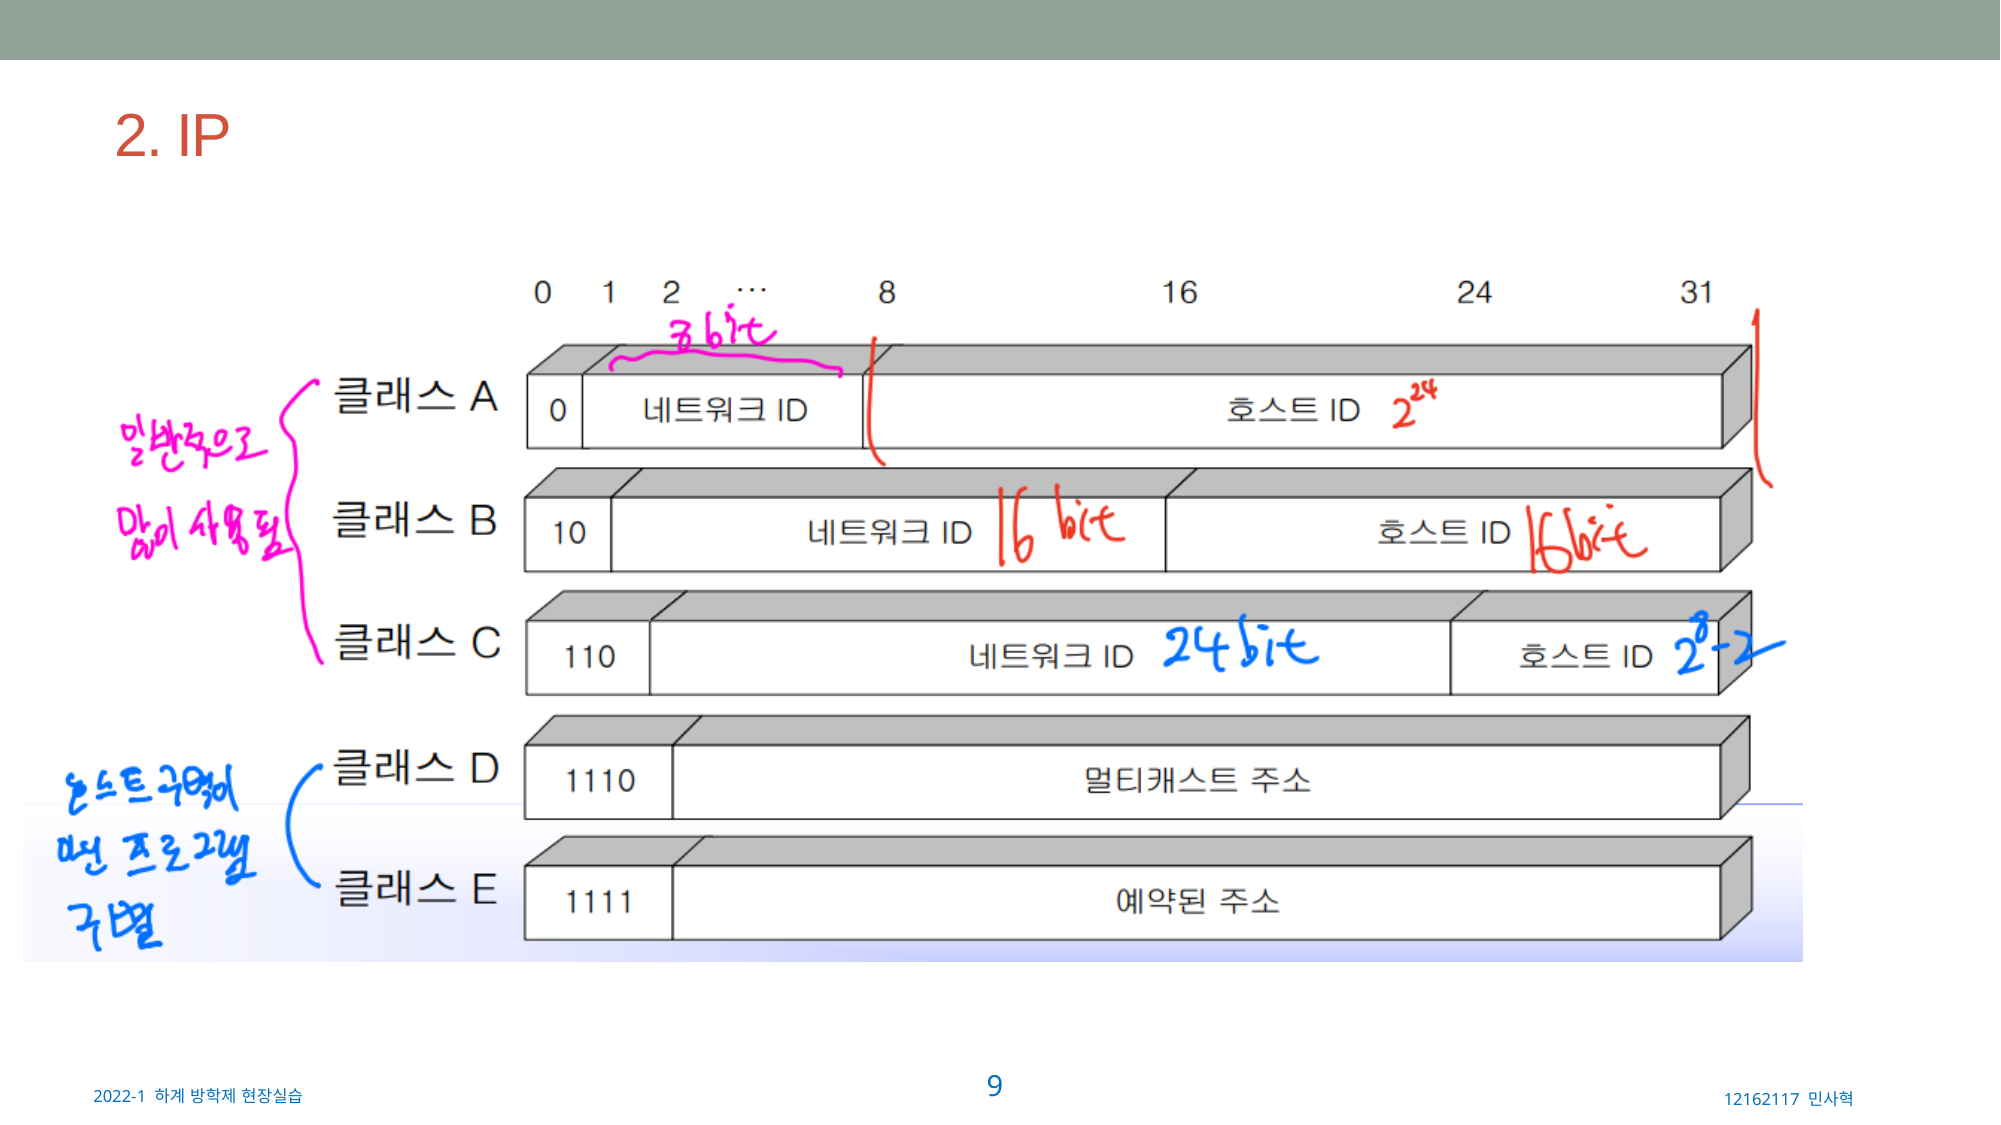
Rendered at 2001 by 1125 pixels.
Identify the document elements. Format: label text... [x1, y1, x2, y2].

title 2. IP [99, 87, 1900, 250]
picture [23, 278, 1804, 962]
